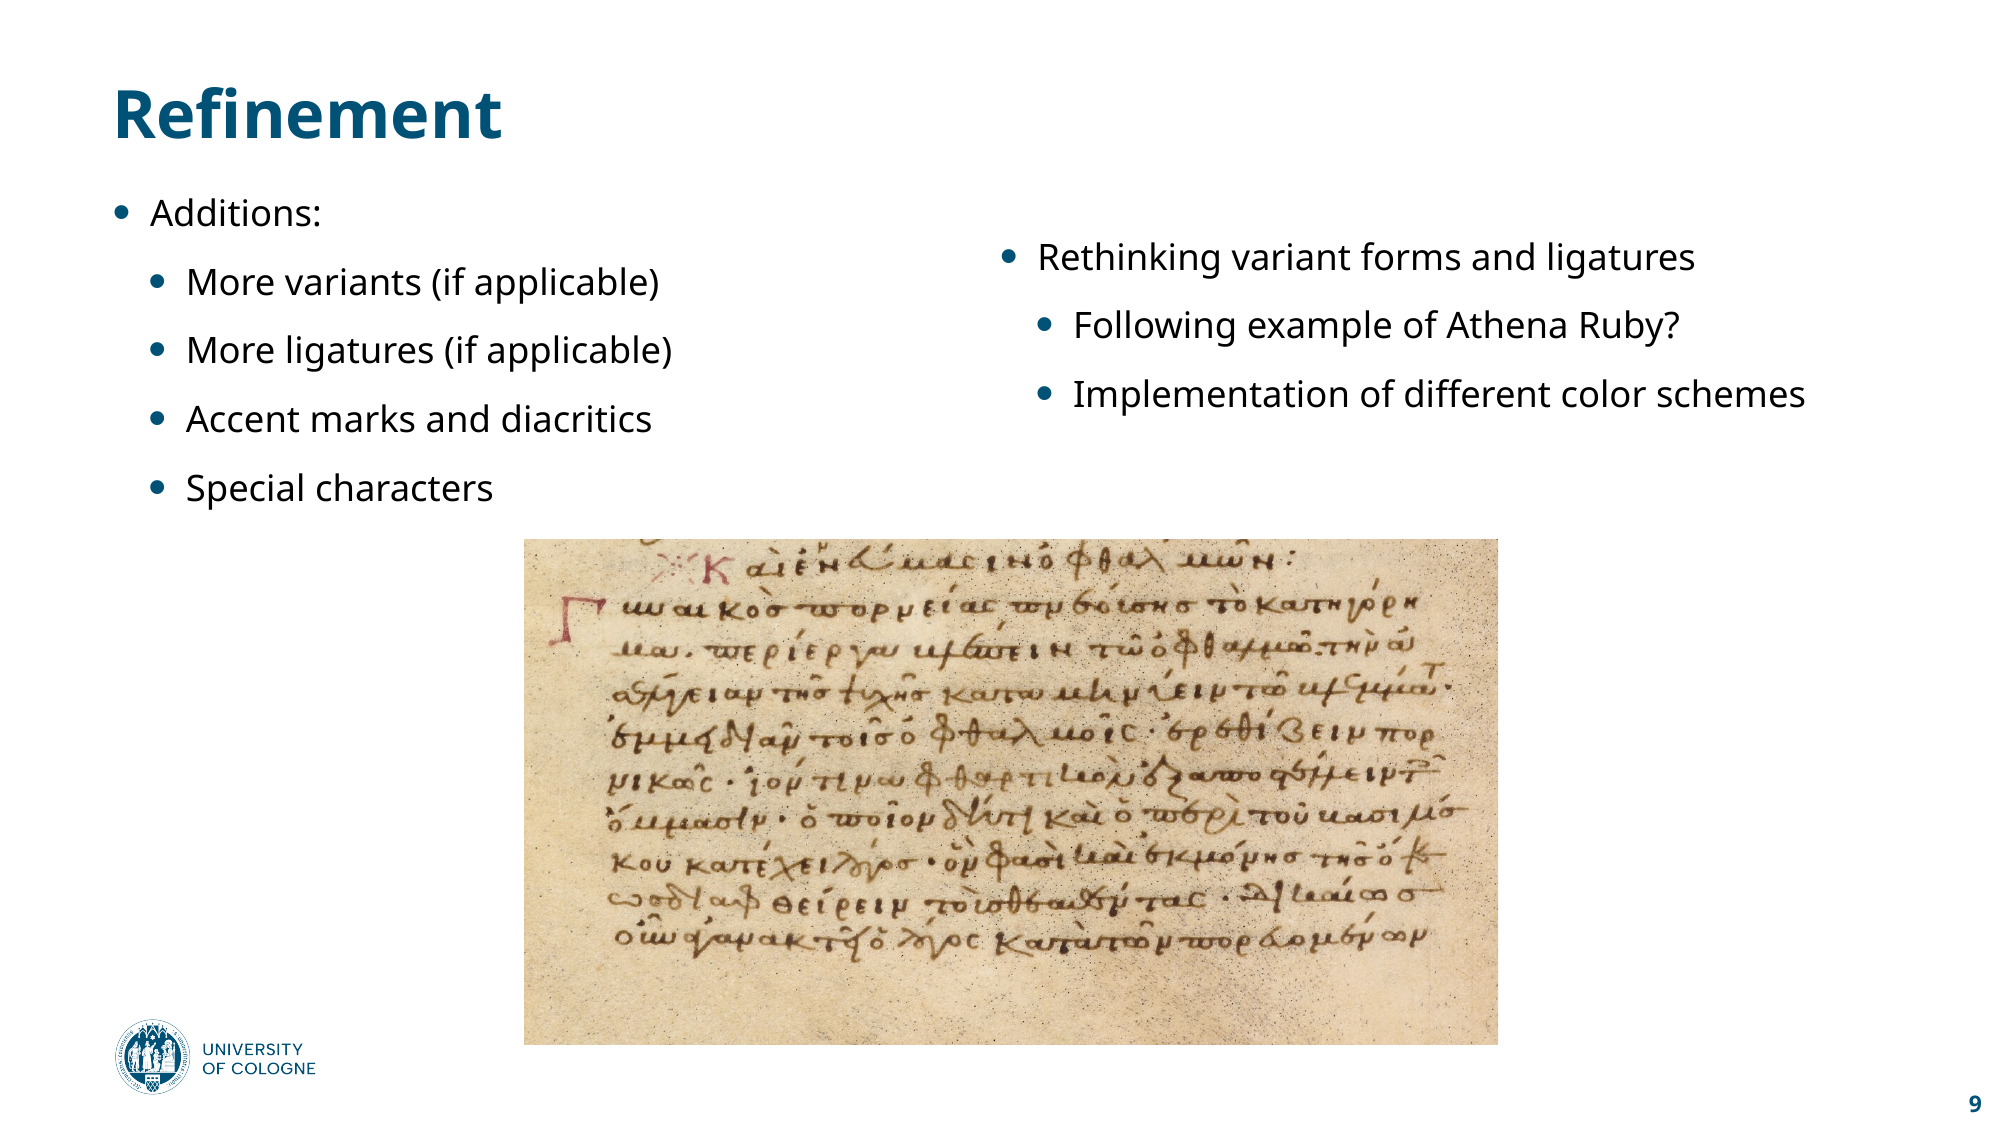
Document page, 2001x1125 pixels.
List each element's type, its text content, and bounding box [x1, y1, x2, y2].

list Additions: More variants (if applicable) More ligatures (if applicable) Accent marks and diacritics Special characters Rethinking variant forms and ligatures Following example of Athena Ruby? Implementation of different color schemes [112, 190, 1888, 596]
title Refinement [112, 80, 1910, 188]
picture [523, 539, 1499, 1045]
slide_number 9 [1531, 1084, 1982, 1125]
picture [102, 1007, 328, 1107]
